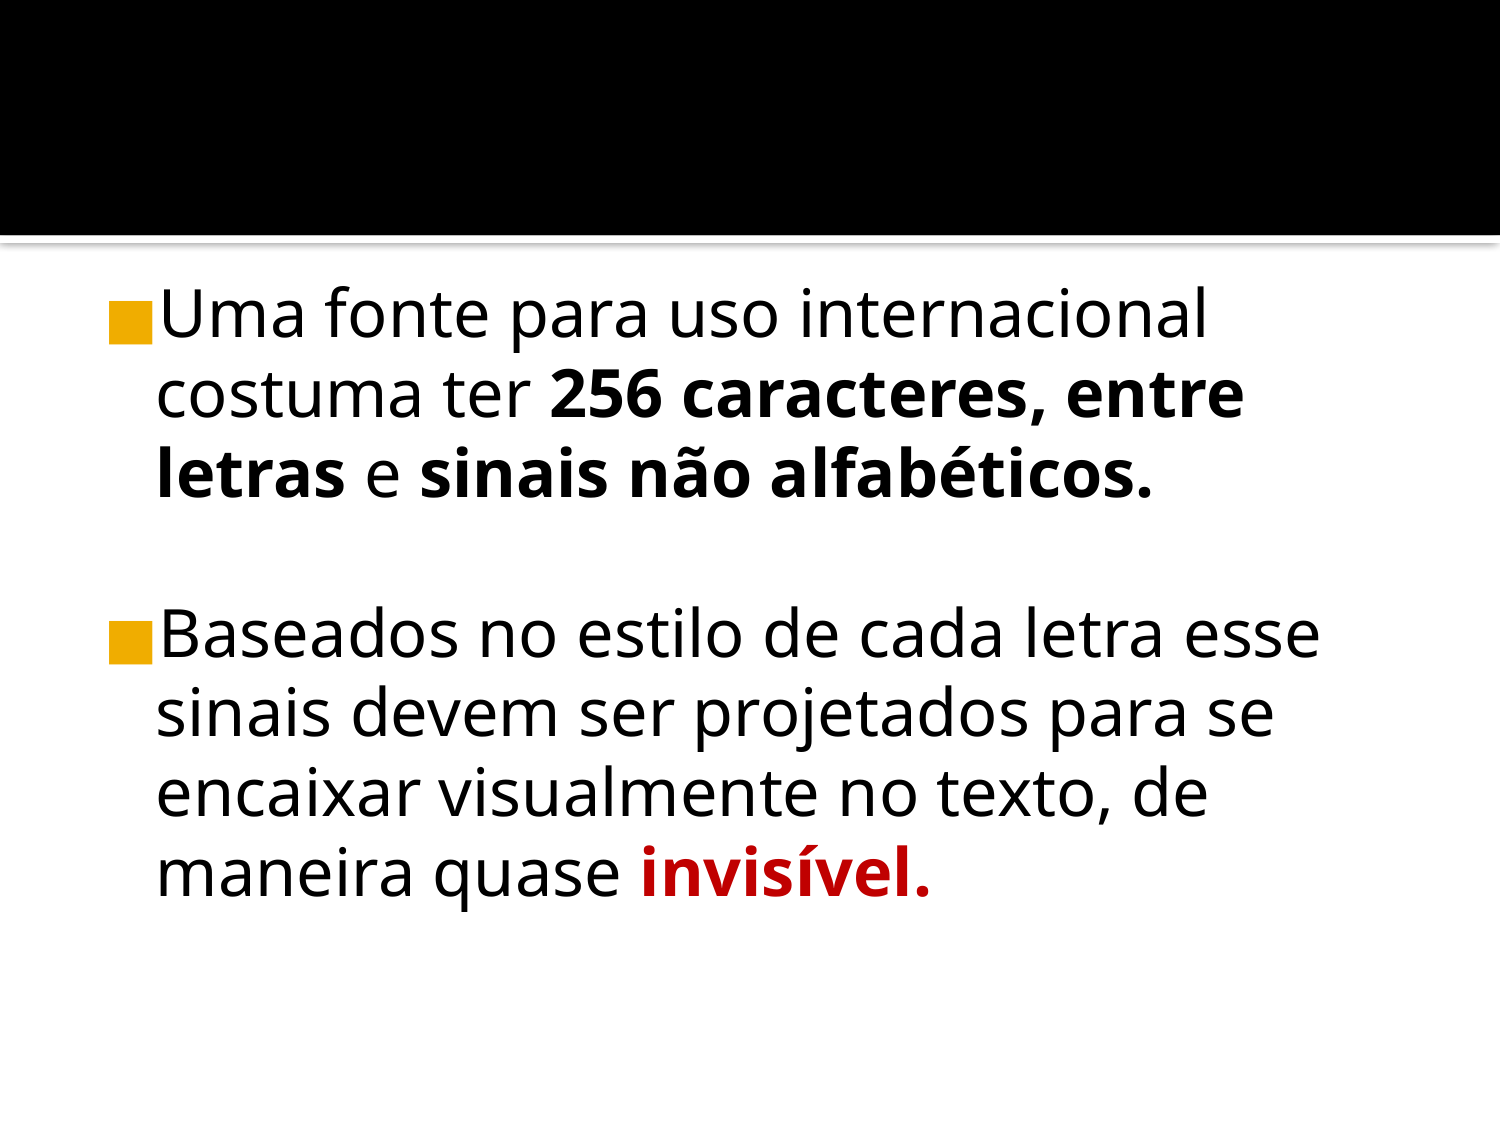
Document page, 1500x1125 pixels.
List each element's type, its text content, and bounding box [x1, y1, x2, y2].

list Uma fonte para uso internacional costuma ter 256 caracteres, entre letras e sinais não alfabéticos. Baseados no estilo de cada letra esse sinais devem ser projetados para se encaixar visualmente no texto, de maneira quase invisível. [75, 255, 1425, 1079]
